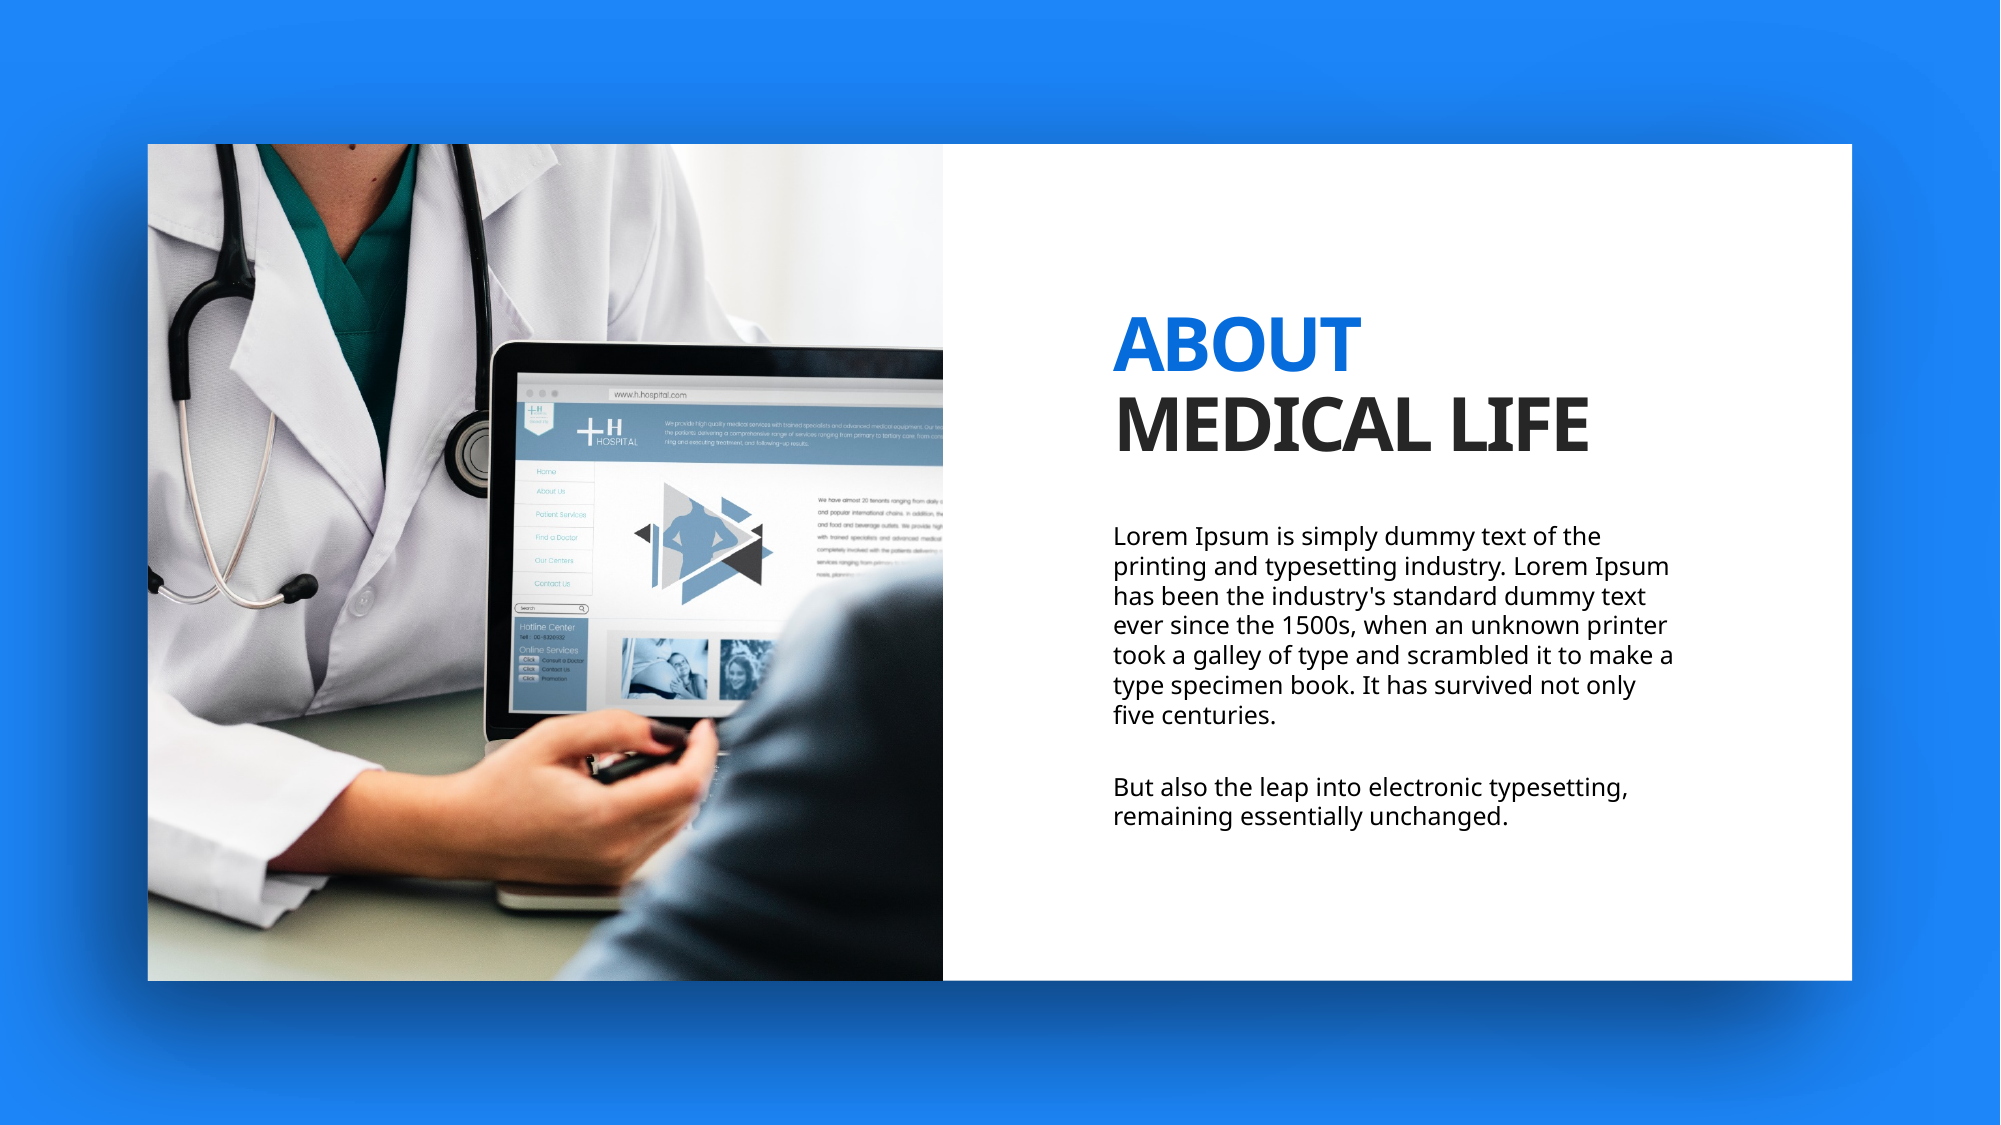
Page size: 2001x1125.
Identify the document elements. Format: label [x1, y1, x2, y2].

text_box [943, 144, 1853, 981]
picture [147, 144, 943, 981]
